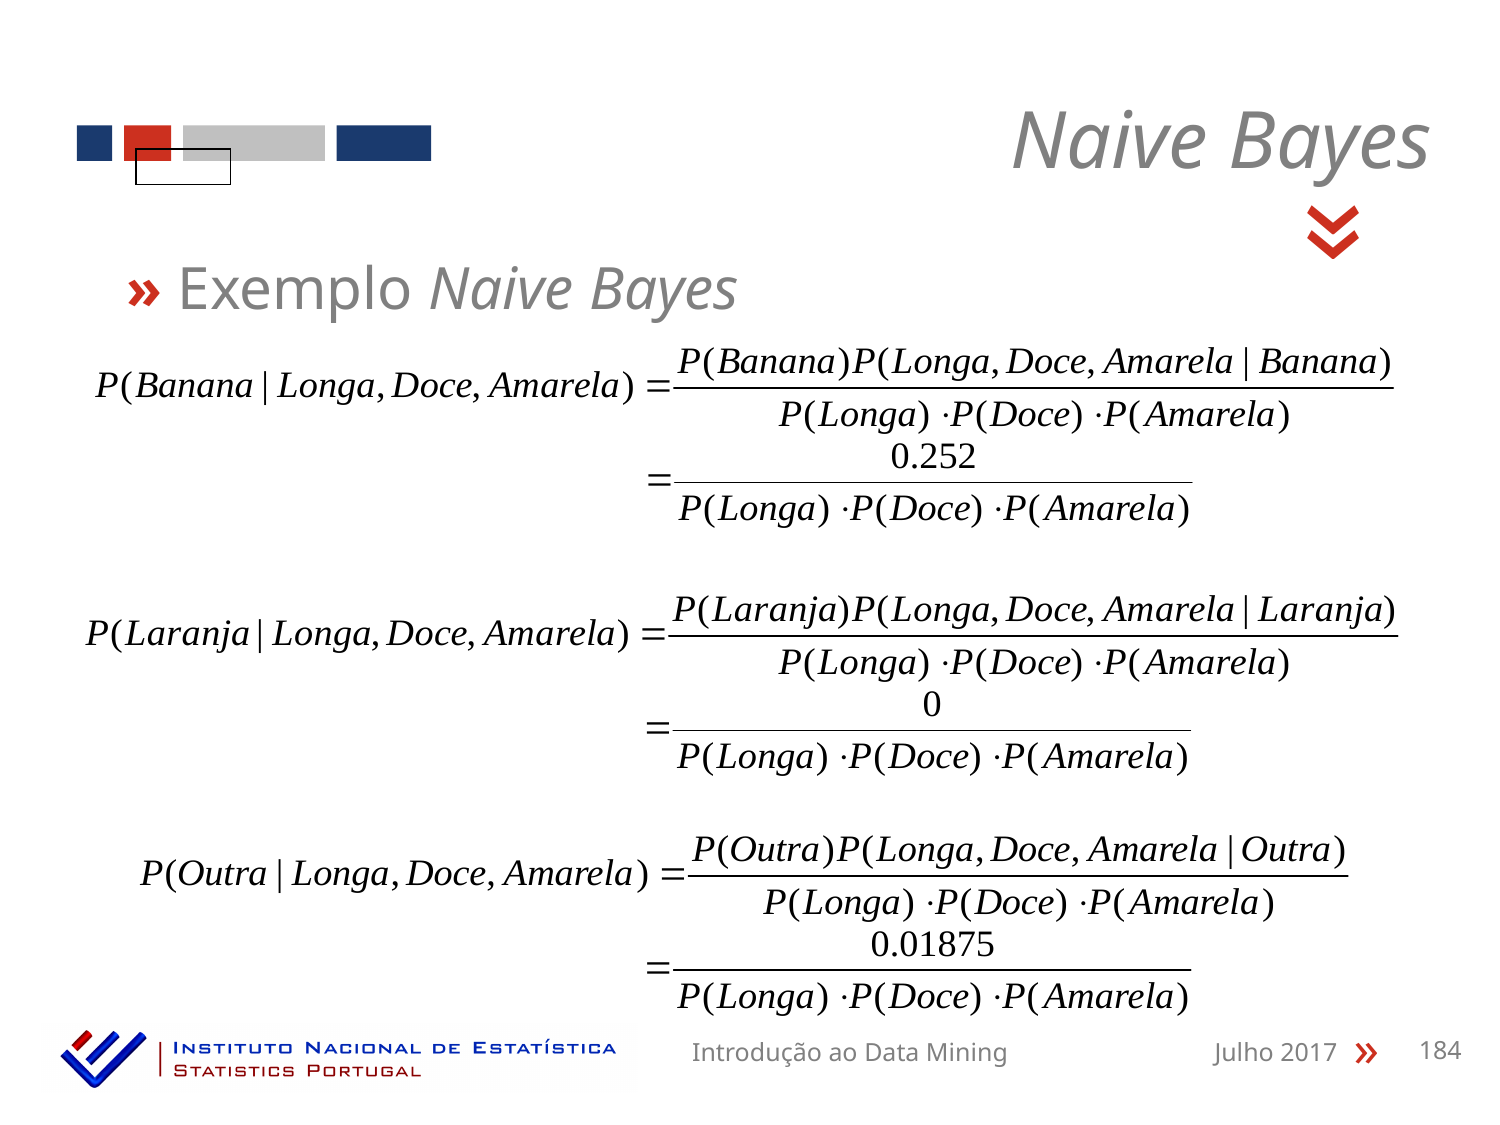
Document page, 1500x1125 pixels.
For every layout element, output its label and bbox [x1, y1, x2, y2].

text_box [78, 585, 1406, 784]
text_box [1316, 1023, 1394, 1099]
text_box [88, 337, 1400, 536]
picture [41, 1023, 620, 1093]
footer [620, 1009, 1081, 1093]
text_box [111, 66, 1447, 329]
slide_number [1081, 1009, 1353, 1093]
text_box [132, 825, 1355, 1024]
slide_number [1358, 1009, 1477, 1093]
